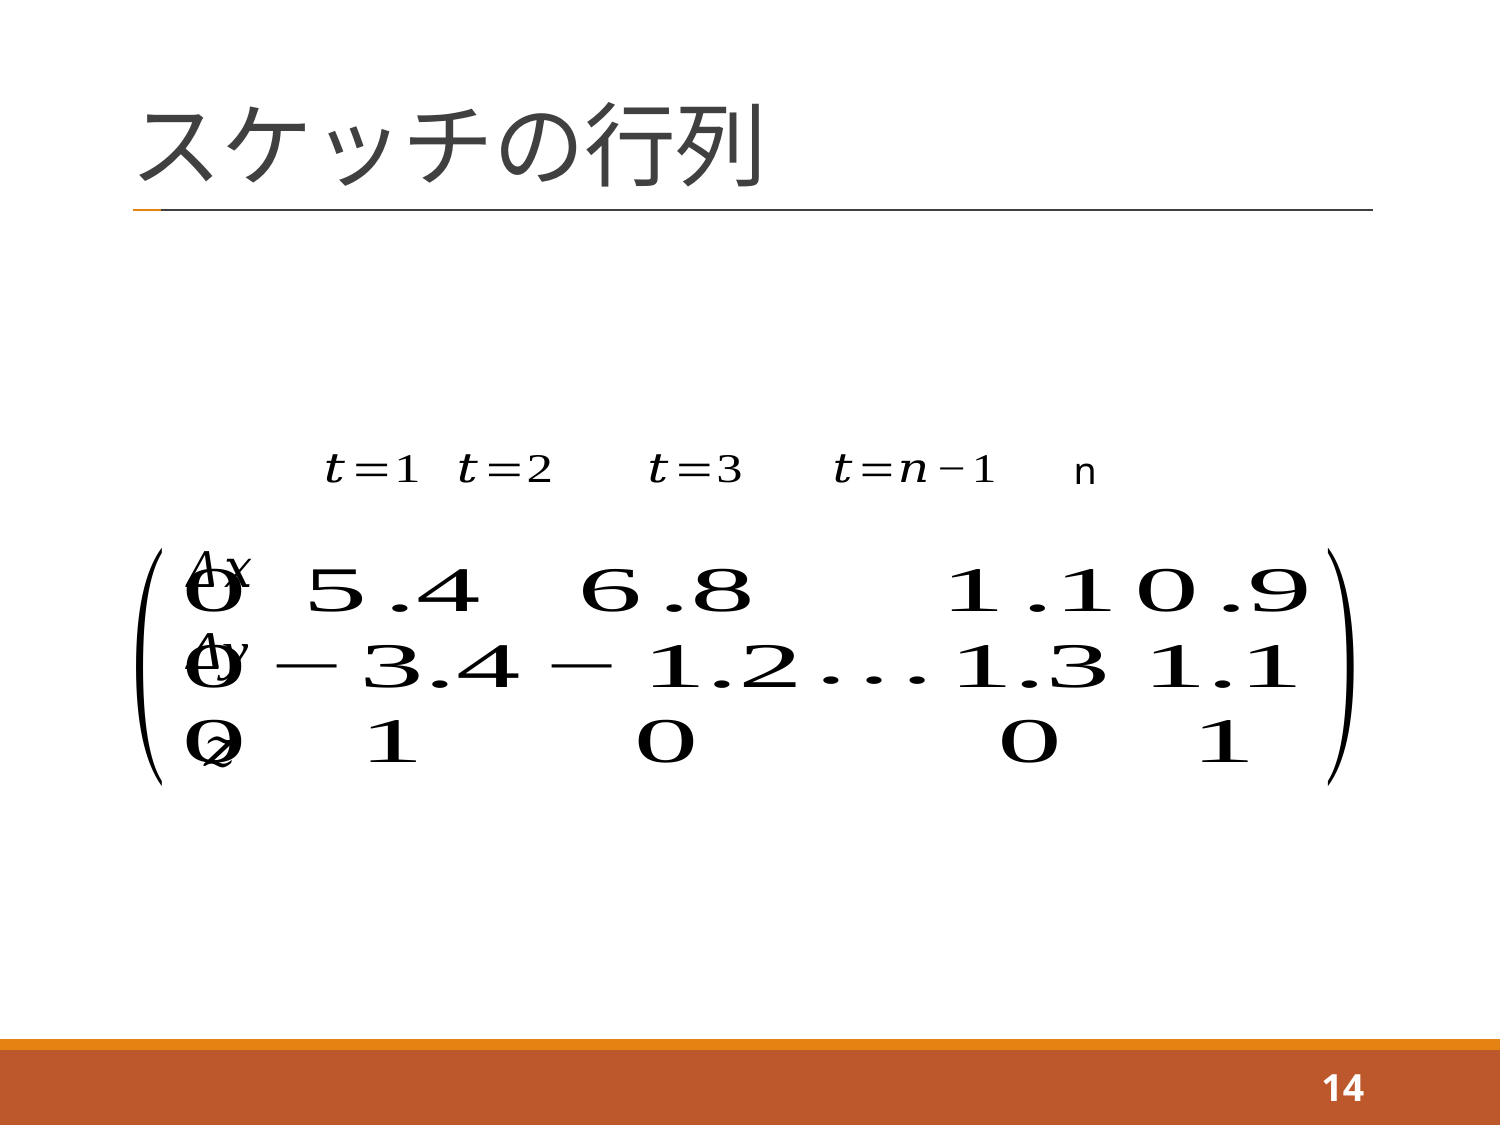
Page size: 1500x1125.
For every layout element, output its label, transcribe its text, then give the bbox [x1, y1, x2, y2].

title スケッチの行列 [115, 37, 1373, 207]
slide_number 14 [1218, 1059, 1380, 1120]
